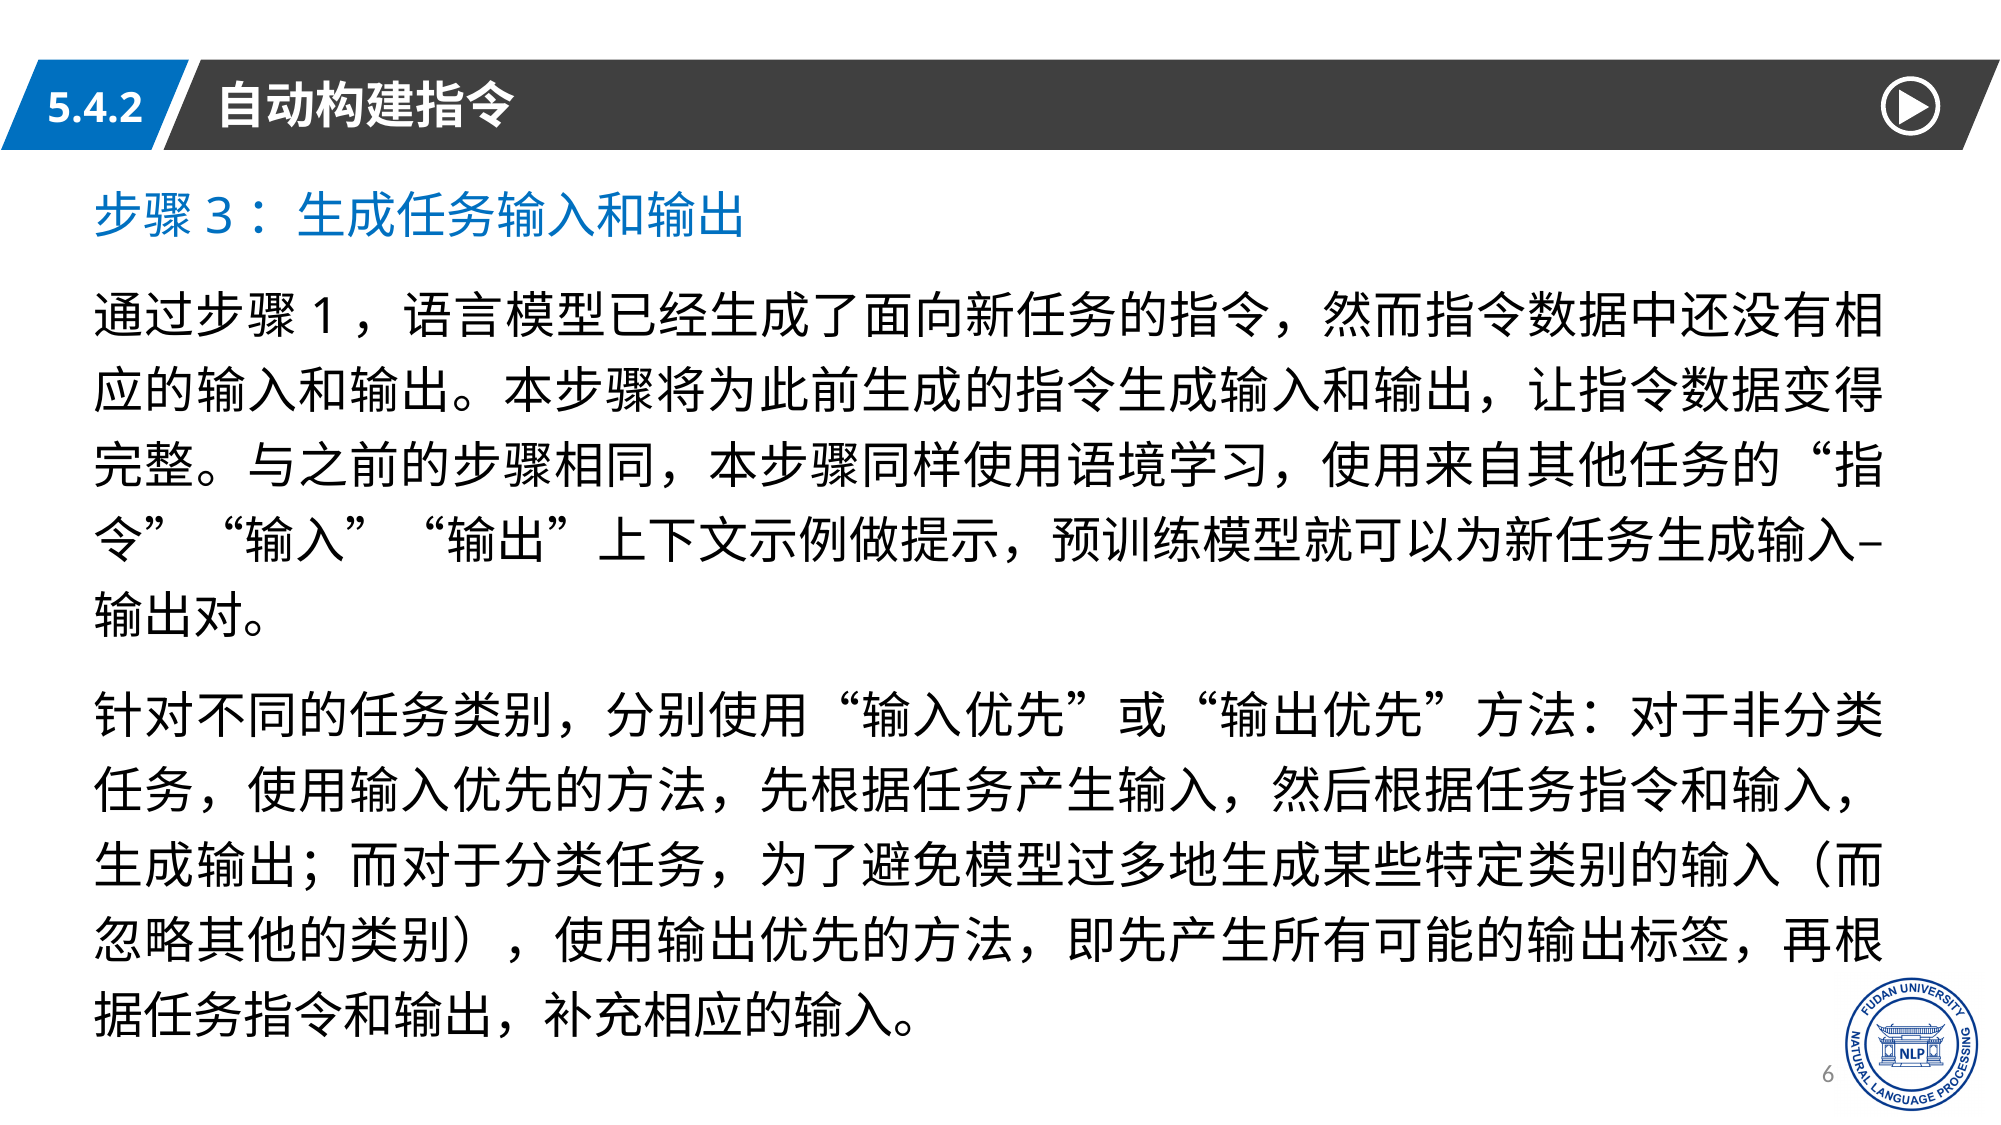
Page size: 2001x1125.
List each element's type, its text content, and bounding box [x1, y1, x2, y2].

text_box [163, 59, 2000, 150]
text_box 步骤3：生成任务输入和输出 通过步骤1，语言模型已经生成了面向新任务的指令，然而指令数据中还没有相应的输入和输出。本步骤将为此前生成的指令生成输入和输出，让指令数据变得完整。与之前的步骤相同，本步骤同样使用语境学习，使用来自其他任务的“指令”“输入”“输出”上下文示例做提示，预训练模型就可以为新任务生成输入–输出对。 针对不同的任务类别，分别使用“输入优先”或“输出优先”方法：对于非分类任务，使用输入优先的方法，先根据任务产生输入，然后根据任务指令和输入，生成输出；而对于分类任务，为了避免模型过多地生成某些特定类别的输入（而忽略其他的类别），使用输出优先的方法，即先产生所有可能的输出标签，再根据任务指令和输出，补充相应的输入。 [79, 160, 1899, 1051]
picture [1834, 972, 1985, 1117]
slide_number 60 [1412, 1051, 1863, 1103]
text_box [32, 59, 189, 120]
text_box [1, 89, 157, 150]
text_box 5.4.2 [26, 73, 164, 138]
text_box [1883, 78, 1939, 134]
text_box 自动构建指令 [200, 66, 531, 142]
